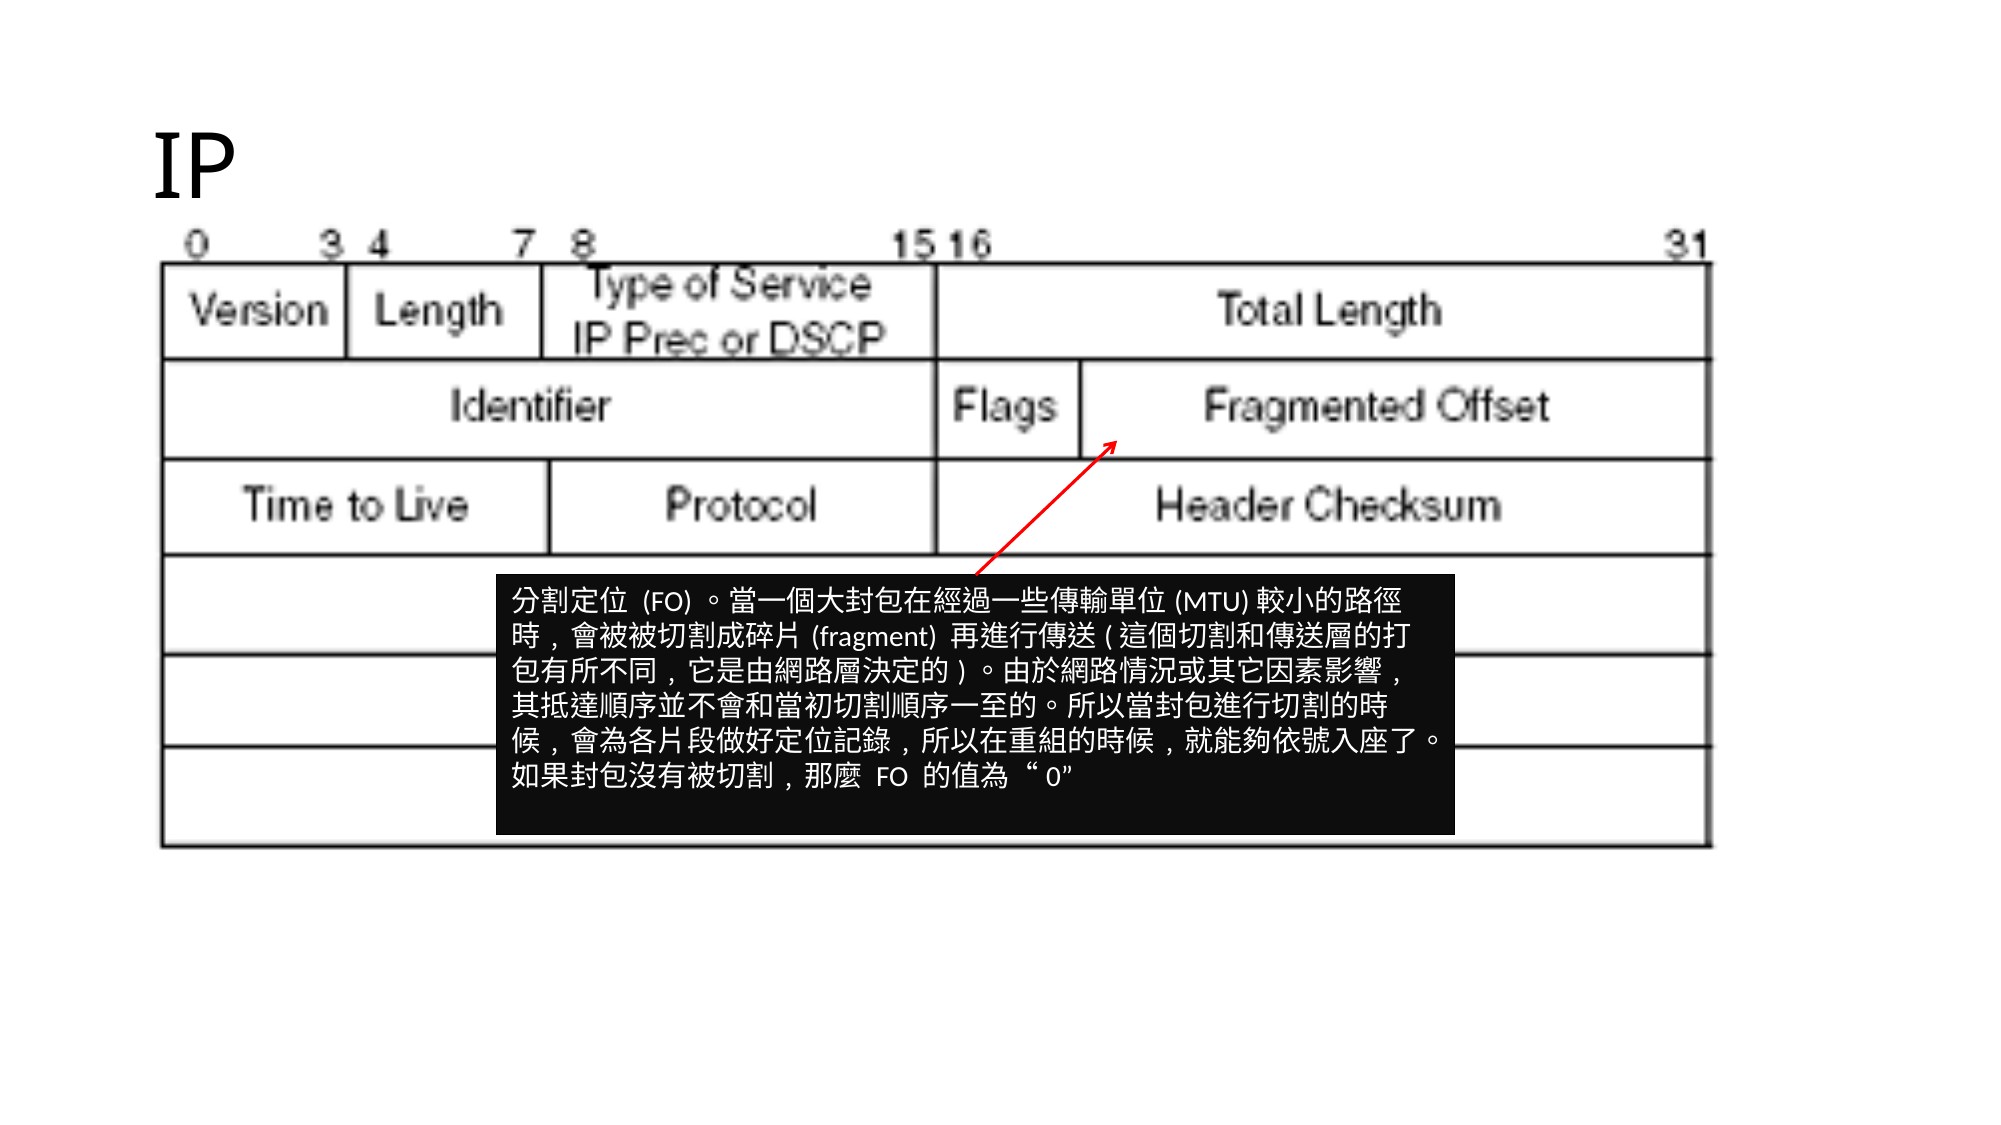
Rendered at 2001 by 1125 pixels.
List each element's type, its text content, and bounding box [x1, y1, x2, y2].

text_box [975, 440, 1118, 575]
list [142, 210, 1738, 882]
title IP [137, 59, 1863, 278]
